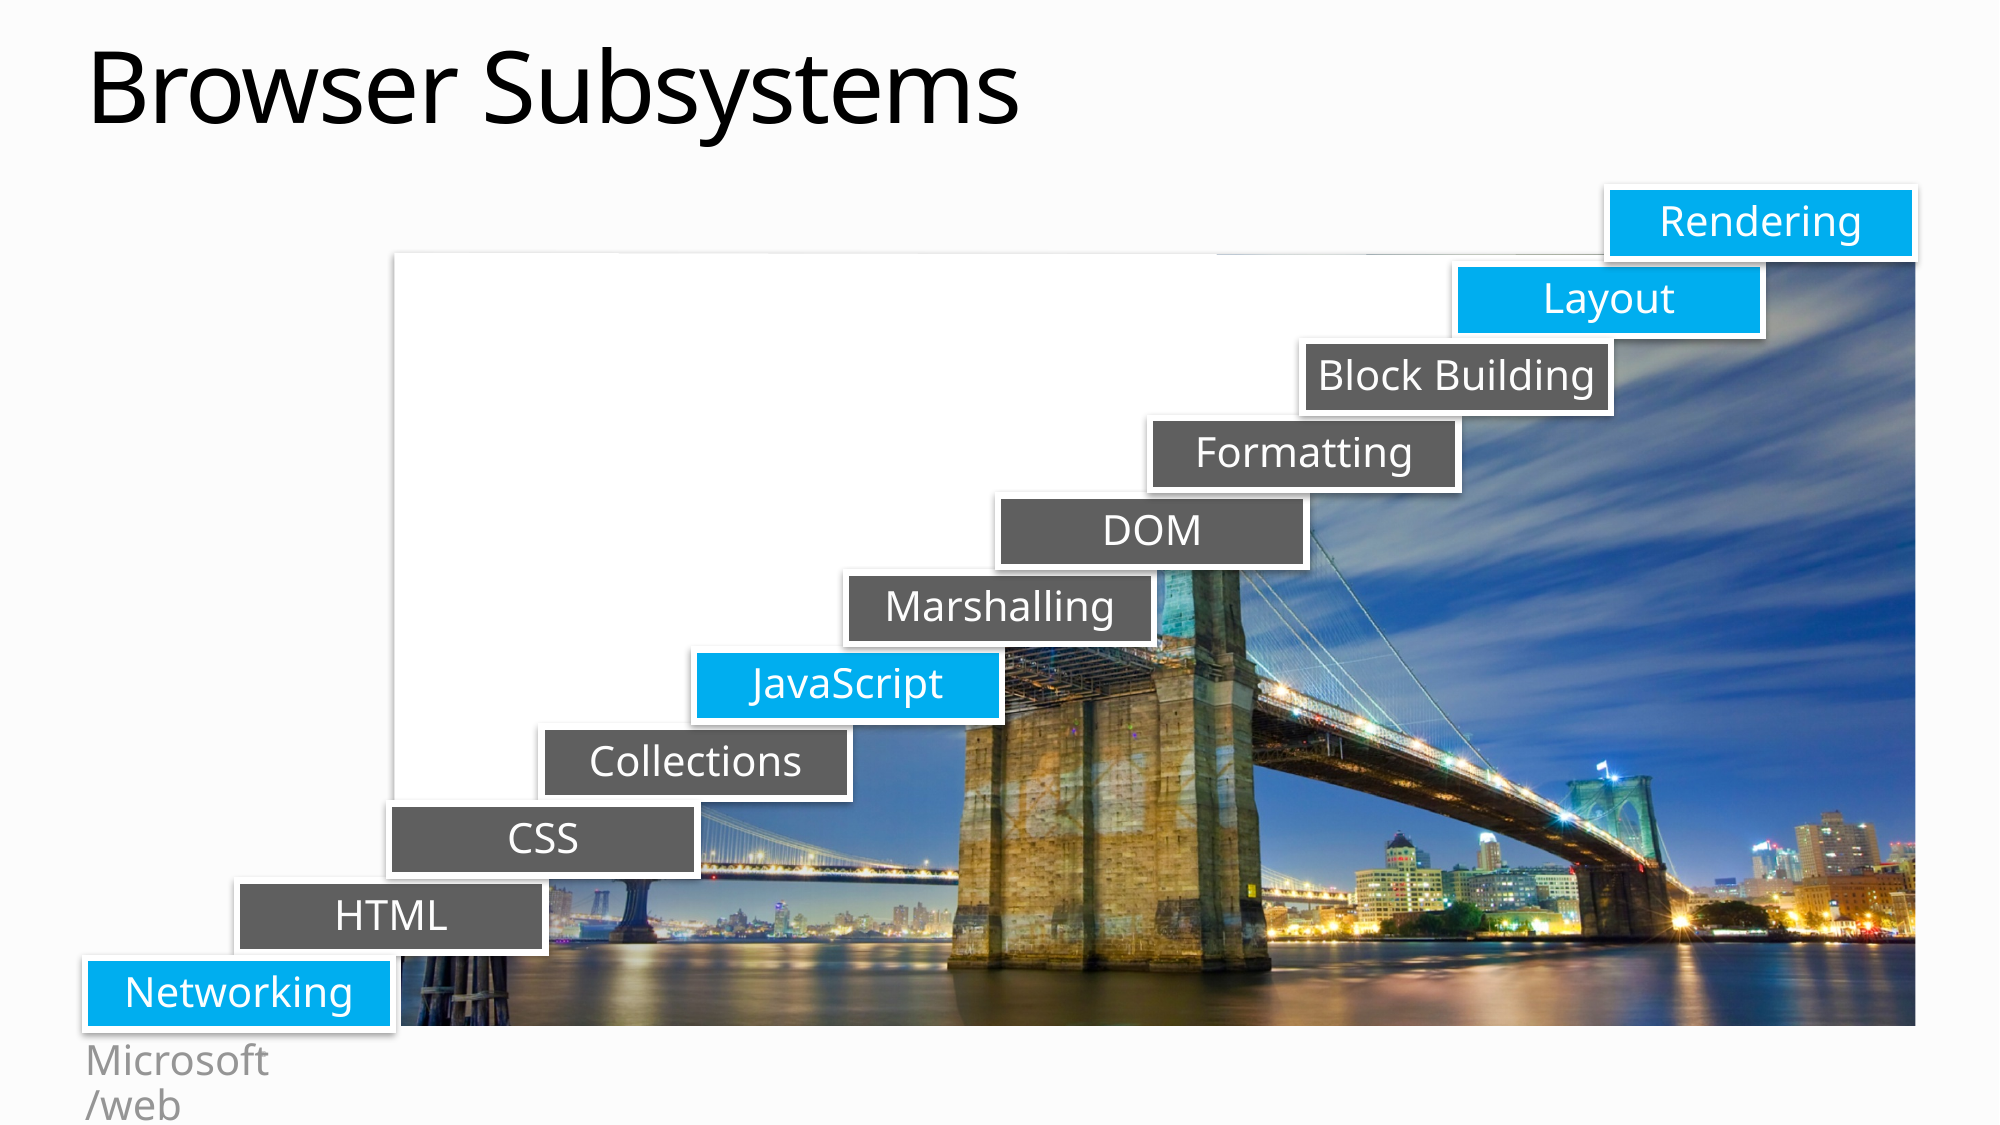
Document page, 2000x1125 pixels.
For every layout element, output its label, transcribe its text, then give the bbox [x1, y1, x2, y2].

text_box Rendering [1604, 184, 1918, 255]
text_box [391, 249, 1598, 799]
picture [400, 254, 1916, 1026]
title Browser Subsystems [85, 37, 1914, 147]
text_box HTML [234, 877, 395, 953]
text_box Networking [82, 955, 396, 1033]
text_box CSS [386, 800, 395, 879]
